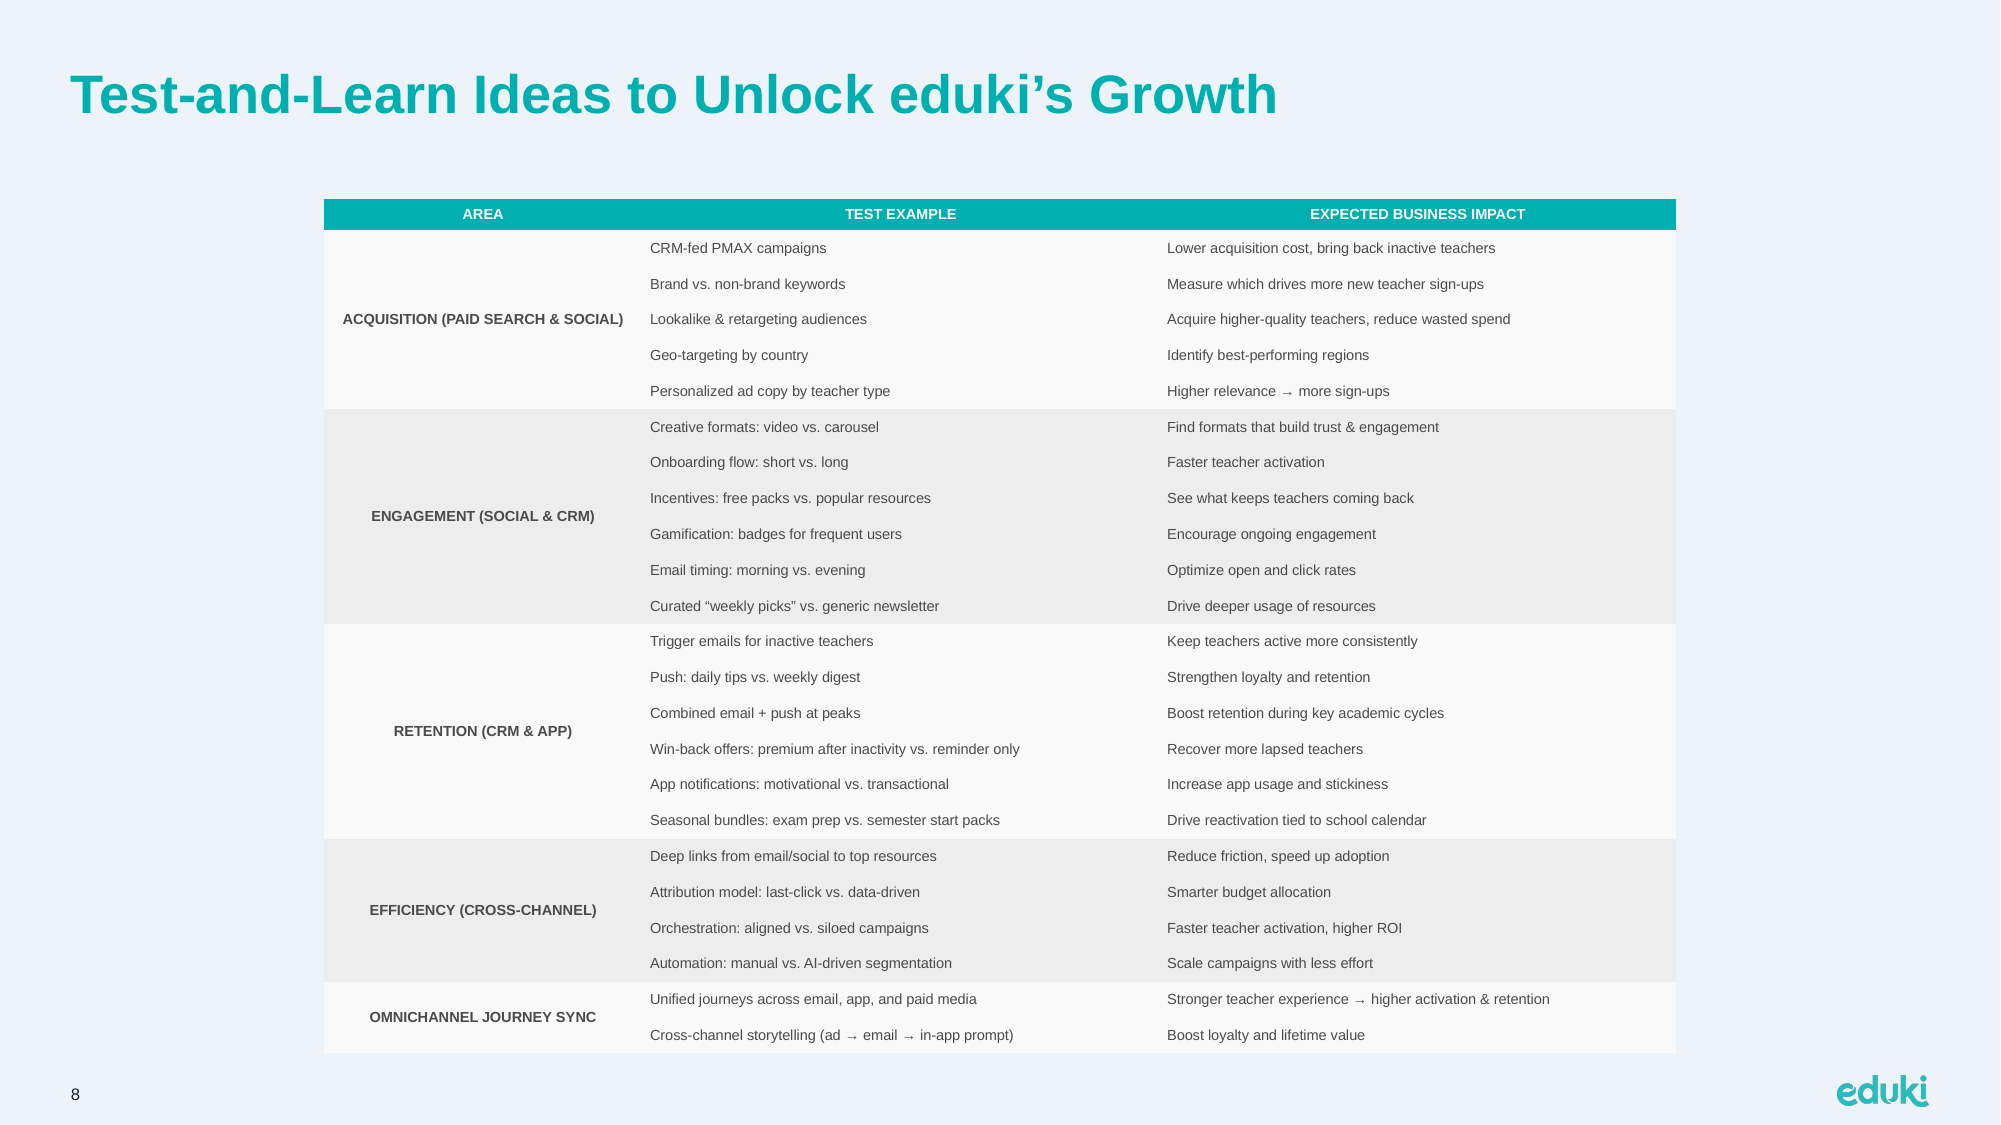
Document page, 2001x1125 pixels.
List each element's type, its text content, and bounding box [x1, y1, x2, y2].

table_cell Creative formats: video vs. carousel [643, 409, 1159, 445]
table_cell Keep teachers active more consistently [1159, 624, 1676, 660]
table_cell Identify best-performing regions [1159, 338, 1676, 373]
table_cell Deep links from email/social to top resources [643, 839, 1159, 874]
table_cell Encourage ongoing engagement [1159, 517, 1676, 552]
table_cell Incentives: free packs vs. popular resources [643, 481, 1159, 517]
table_header Test Example [643, 199, 1159, 230]
table_cell Omnichannel Journey Sync [324, 982, 643, 1053]
table_cell Lookalike & retargeting audiences [643, 302, 1159, 338]
table_cell Lower acquisition cost, bring back inactive teachers [1159, 230, 1676, 266]
table_cell Automation: manual vs. AI-driven segmentation [643, 946, 1159, 982]
table_cell Onboarding flow: short vs. long [643, 445, 1159, 481]
slide_number 8 [70, 1080, 121, 1107]
table_cell Orchestration: aligned vs. siloed campaigns [643, 910, 1159, 946]
table_cell Gamification: badges for frequent users [643, 517, 1159, 552]
table_cell Attribution model: last-click vs. data-driven [643, 874, 1159, 910]
table_cell Curated “weekly picks” vs. generic newsletter [643, 588, 1159, 624]
table_cell Trigger emails for inactive teachers [643, 624, 1159, 660]
table_cell Push: daily tips vs. weekly digest [643, 660, 1159, 695]
table_cell Efficiency (Cross-Channel) [324, 839, 643, 982]
table_cell Email timing: morning vs. evening [643, 552, 1159, 588]
table_cell Boost retention during key academic cycles [1159, 695, 1676, 731]
table_cell Smarter budget allocation [1159, 874, 1676, 910]
table_cell Unified journeys across email, app, and paid media [643, 982, 1159, 1018]
table_cell App notifications: motivational vs. transactional [643, 767, 1159, 803]
table_cell Engagement (Social & CRM) [324, 409, 643, 624]
table_cell Measure which drives more new teacher sign-ups [1159, 266, 1676, 302]
table_cell Strengthen loyalty and retention [1159, 660, 1676, 695]
table_cell Acquisition (Paid Search & Social) [324, 230, 643, 409]
table_cell Recover more lapsed teachers [1159, 731, 1676, 767]
table_cell Find formats that build trust & engagement [1159, 409, 1676, 445]
table_cell Drive reactivation tied to school calendar [1159, 803, 1676, 839]
table_cell Personalized ad copy by teacher type [643, 373, 1159, 409]
table_cell Combined email + push at peaks [643, 695, 1159, 731]
table_cell Faster teacher activation [1159, 445, 1676, 481]
table_cell Faster teacher activation, higher ROI [1159, 910, 1676, 946]
table_cell Cross-channel storytelling (ad → email → in-app prompt) [643, 1018, 1159, 1053]
table_header Expected Business Impact [1159, 199, 1676, 230]
table_cell Acquire higher-quality teachers, reduce wasted spend [1159, 302, 1676, 338]
table_cell Retention (CRM & App) [324, 624, 643, 839]
table_cell Increase app usage and stickiness [1159, 767, 1676, 803]
picture [1837, 1075, 1929, 1107]
table_cell Boost loyalty and lifetime value [1159, 1018, 1676, 1053]
table_cell Higher relevance → more sign-ups [1159, 373, 1676, 409]
table_cell Seasonal bundles: exam prep vs. semester start packs [643, 803, 1159, 839]
table_cell Reduce friction, speed up adoption [1159, 839, 1676, 874]
table_header Area [324, 199, 643, 230]
title Test-and-Learn Ideas to Unlock eduki’s Growth [70, 70, 1929, 148]
table_cell Scale campaigns with less effort [1159, 946, 1676, 982]
table_cell Drive deeper usage of resources [1159, 588, 1676, 624]
table_cell Win-back offers: premium after inactivity vs. reminder only [643, 731, 1159, 767]
table_cell Geo-targeting by country [643, 338, 1159, 373]
table_cell Optimize open and click rates [1159, 552, 1676, 588]
table_cell Brand vs. non-brand keywords [643, 266, 1159, 302]
table_cell Stronger teacher experience → higher activation & retention [1159, 982, 1676, 1018]
table_cell CRM-fed PMAX campaigns [643, 230, 1159, 266]
table_cell See what keeps teachers coming back [1159, 481, 1676, 517]
